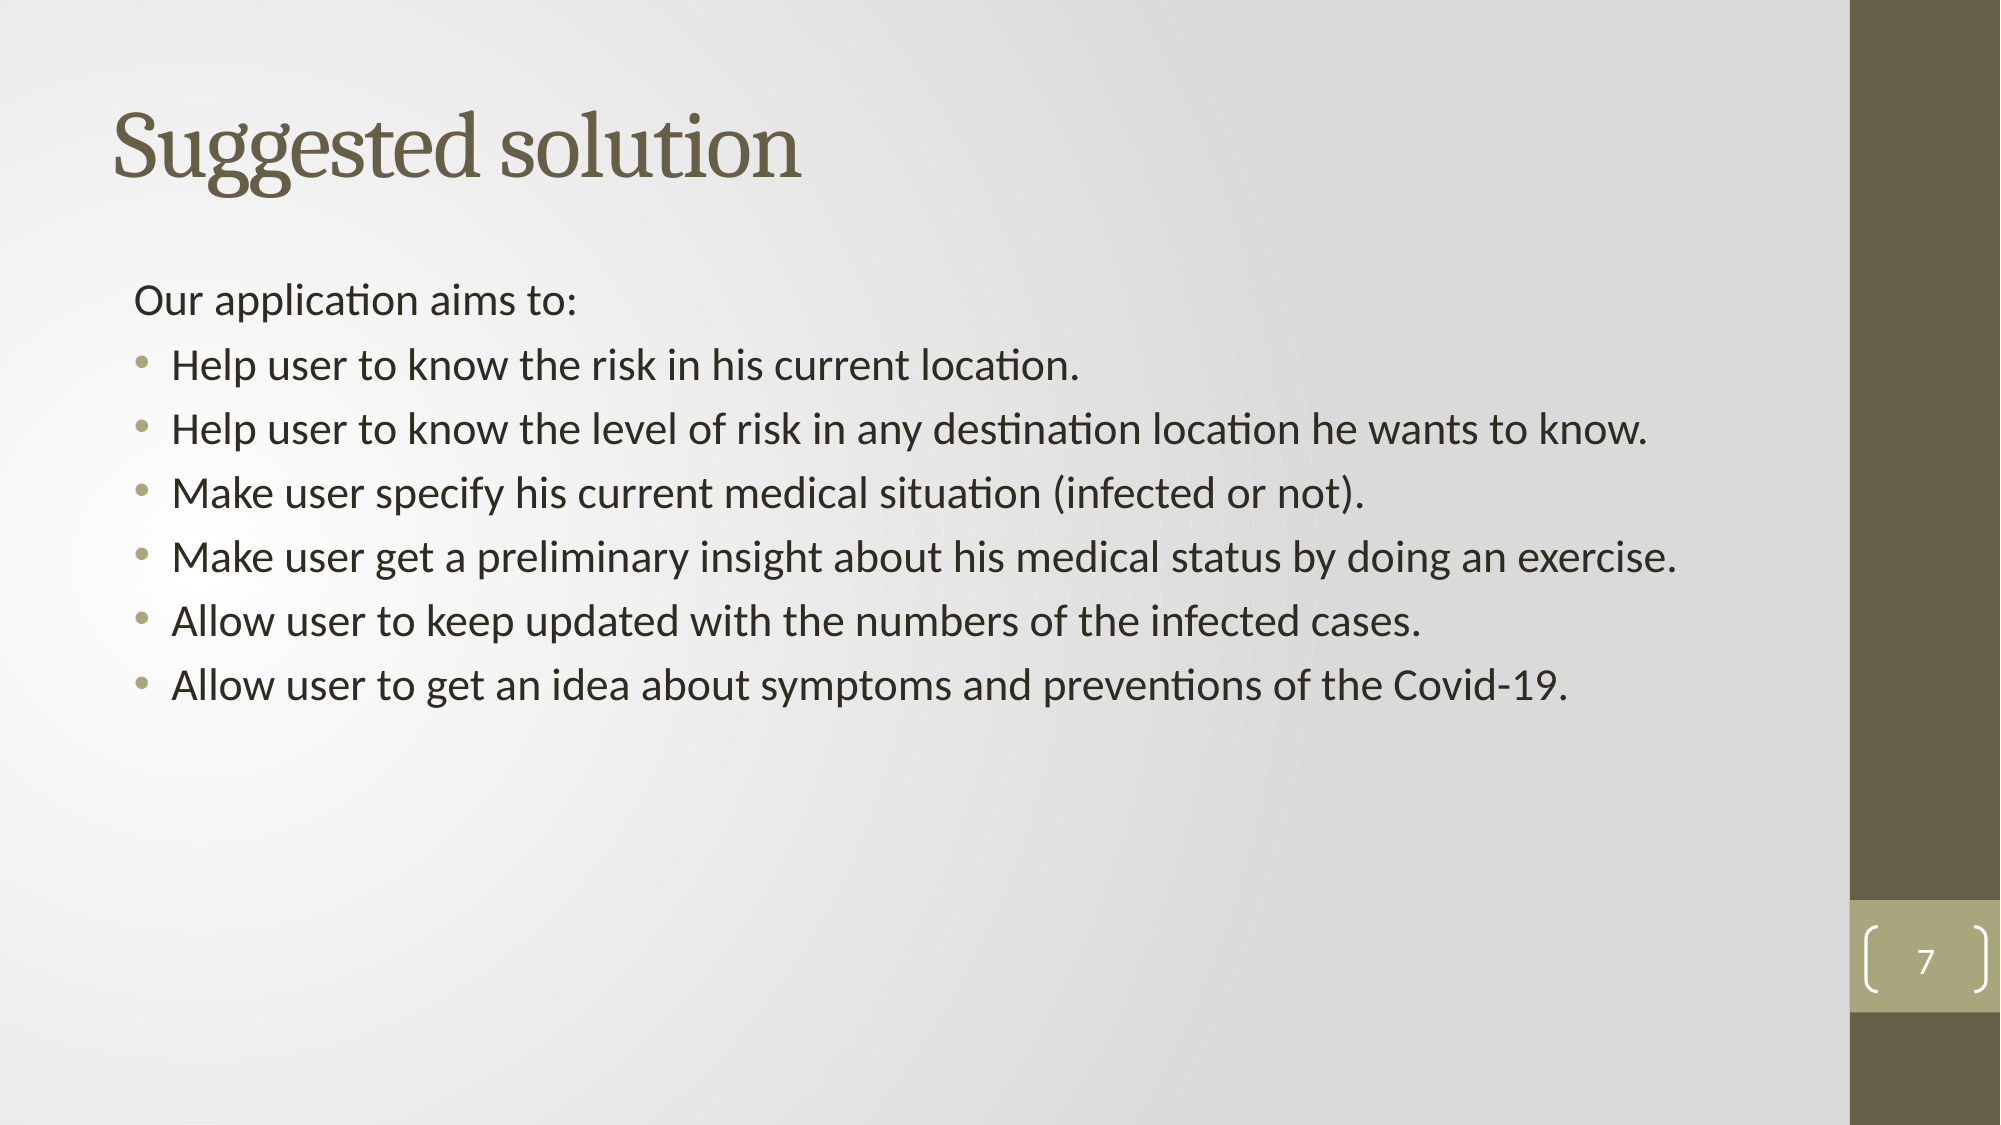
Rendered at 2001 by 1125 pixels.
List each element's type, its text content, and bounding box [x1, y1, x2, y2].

slide_number 7 [1864, 925, 1988, 994]
title Suggested solution [99, 45, 1767, 233]
list Our application aims to: Help user to know the risk in his current location. Help user to know the level of risk in any destination location he wants to know. Make user specify his current medical situation (infected or not). Make user get a preliminary insight about his medical status by doing an exercise. Allow user to keep updated with the numbers of the infected cases. Allow user to get an idea about symptoms and preventions of the Covid-19. [99, 262, 1767, 1050]
